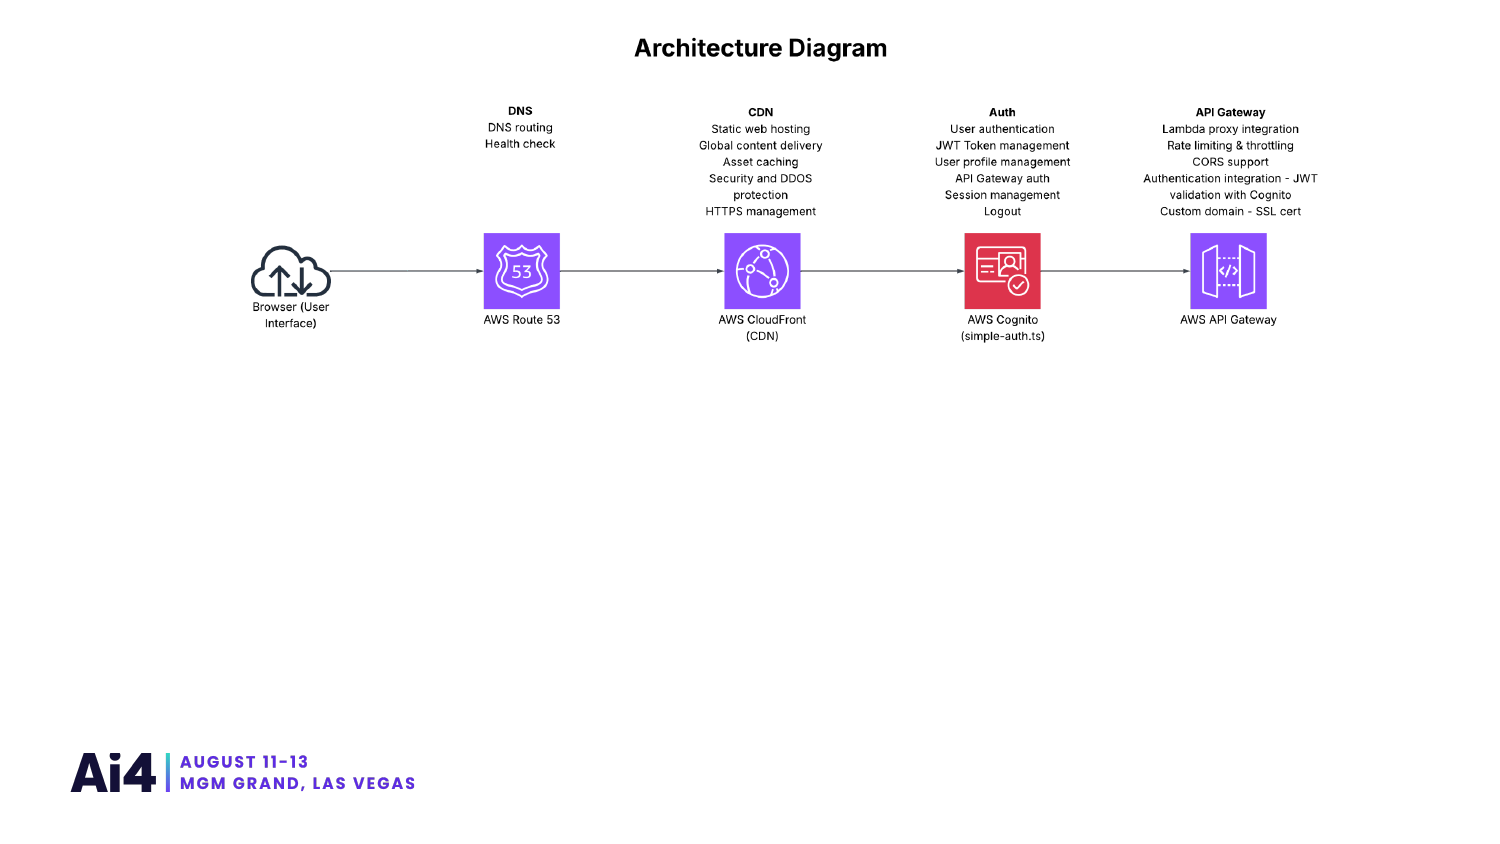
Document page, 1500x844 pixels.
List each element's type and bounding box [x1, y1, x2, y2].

picture [67, 753, 415, 792]
picture [224, 0, 1336, 355]
